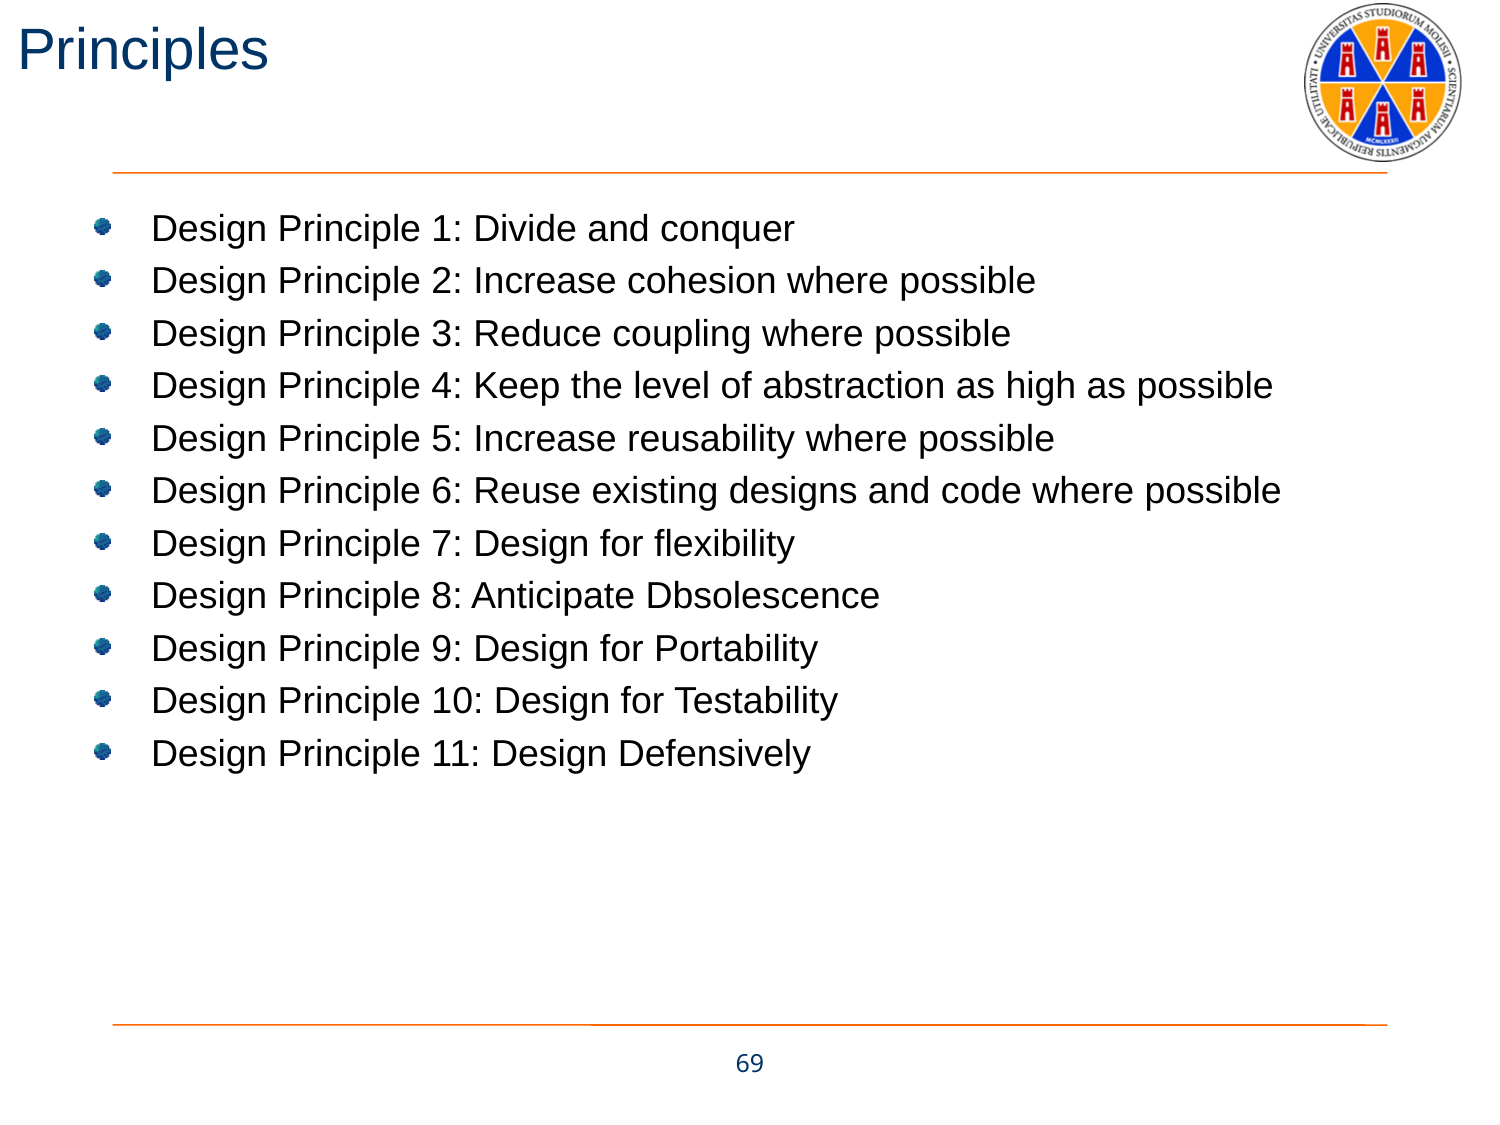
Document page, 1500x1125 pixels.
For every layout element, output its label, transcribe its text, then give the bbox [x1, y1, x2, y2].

slide_number 69 [670, 1039, 830, 1078]
picture [94, 428, 111, 445]
list Design Principle 1: Divide and conquer Design Principle 2: Increase cohesion where possible Design Principle 3: Reduce coupling where possible Design Principle 4: Keep the level of abstraction as high as possible Design Principle 5: Increase reusability where possible Design Principle 6: Reuse existing designs and code where possible Design Principle 7: Design for flexibility Design Principle 8: Anticipate Dbsolescence Design Principle 9: Design for Portability Design Principle 10: Design for Testability Design Principle 11: Design Defensively [79, 196, 1416, 966]
picture [94, 743, 111, 760]
picture [94, 270, 111, 287]
picture [94, 218, 111, 235]
picture [94, 585, 111, 602]
picture [94, 480, 111, 497]
picture [1269, 0, 1500, 166]
picture [94, 533, 111, 550]
title Principles [1, 3, 1278, 91]
picture [94, 375, 111, 392]
picture [94, 690, 111, 707]
picture [94, 323, 111, 340]
picture [94, 638, 111, 655]
